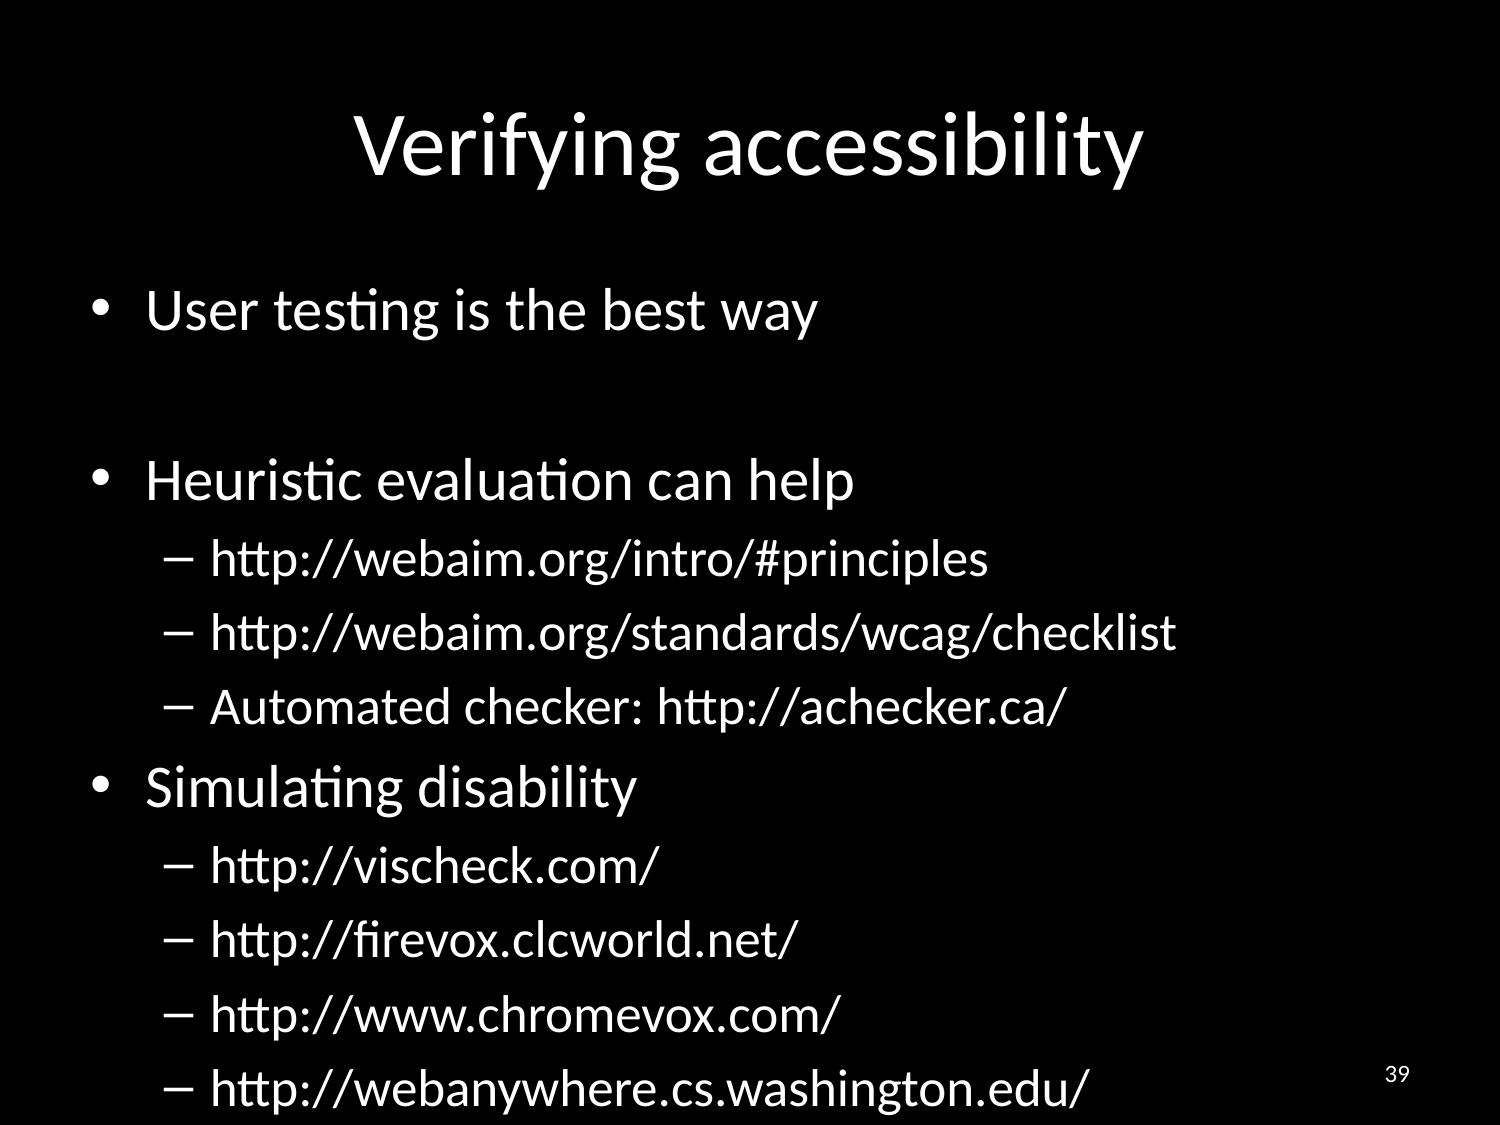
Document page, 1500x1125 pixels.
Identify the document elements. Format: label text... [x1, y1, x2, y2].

list User testing is the best way Heuristic evaluation can help http://webaim.org/intro/#principles http://webaim.org/standards/wcag/checklist Automated checker: http://achecker.ca/ Simulating disability http://vischeck.com/ http://firevox.clcworld.net/ http://www.chromevox.com/ http://webanywhere.cs.washington.edu/ [75, 262, 1425, 1125]
slide_number 39 [1074, 1042, 1425, 1103]
title Verifying accessibility [75, 45, 1425, 233]
